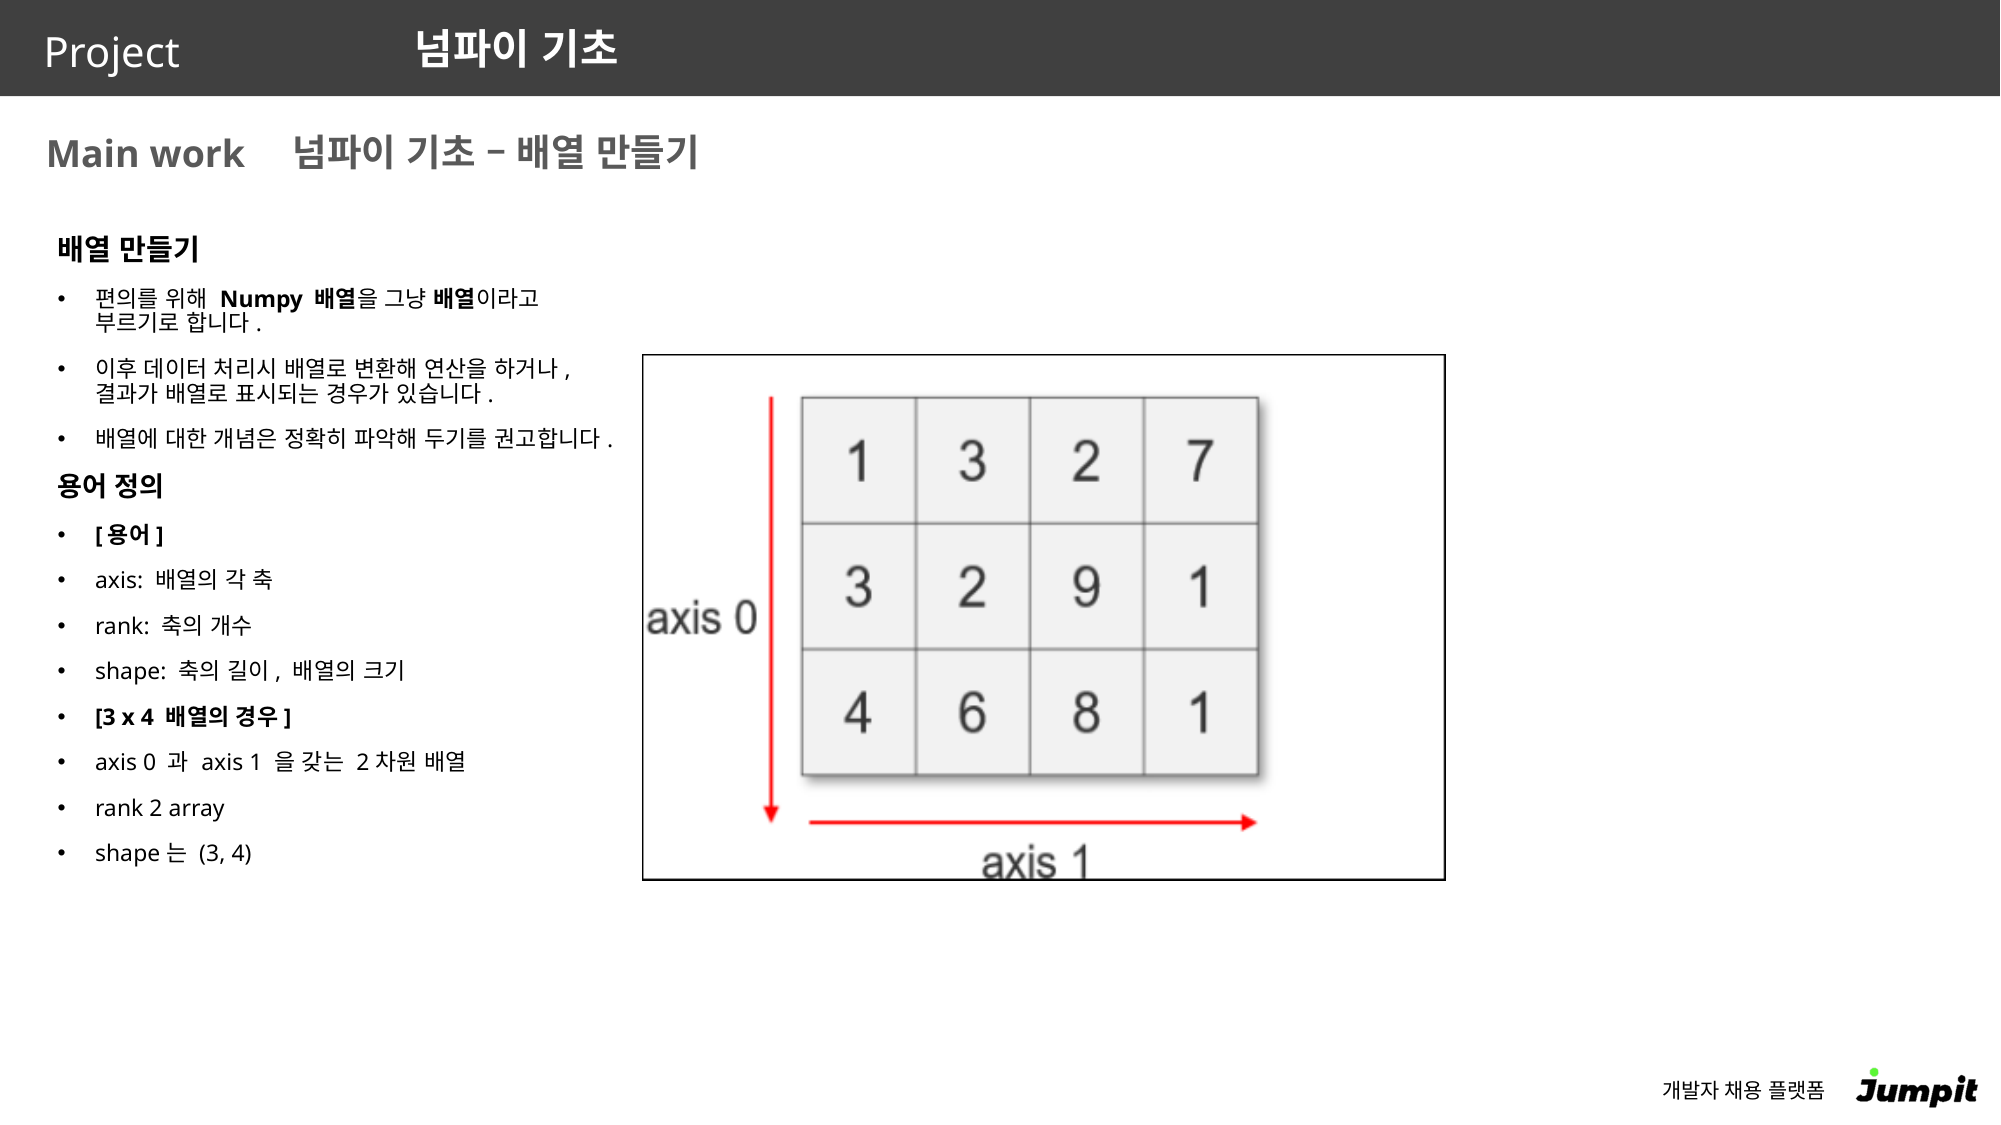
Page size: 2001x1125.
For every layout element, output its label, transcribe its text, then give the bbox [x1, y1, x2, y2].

picture [1849, 1063, 1982, 1113]
list 넘파이 기초 – 배열 만들기 [277, 126, 1856, 183]
list 넘파이 기초 [399, 20, 1707, 82]
list 배열 만들기 편의를 위해 Numpy 배열을 그냥 배열이라고 부르기로 합니다. 이후 데이터 처리시 배열로 변환해 연산을 하거나, 결과가 배열로 표시되는 경우가 있습니다. 배열에 대한 개념은 정확히 파악해 두기를 권고합니다. 용어 정의 [용어] axis: 배열의 각 축 rank: 축의 개수 shape: 축의 길이, 배열의 크기 [3 x 4 배열의 경우] axis 0 과 axis 1 을 갖는 2차원 배열 rank 2 array shape는 (3, 4) [42, 227, 642, 781]
text_box [42, 781, 642, 1043]
picture [641, 354, 1446, 881]
